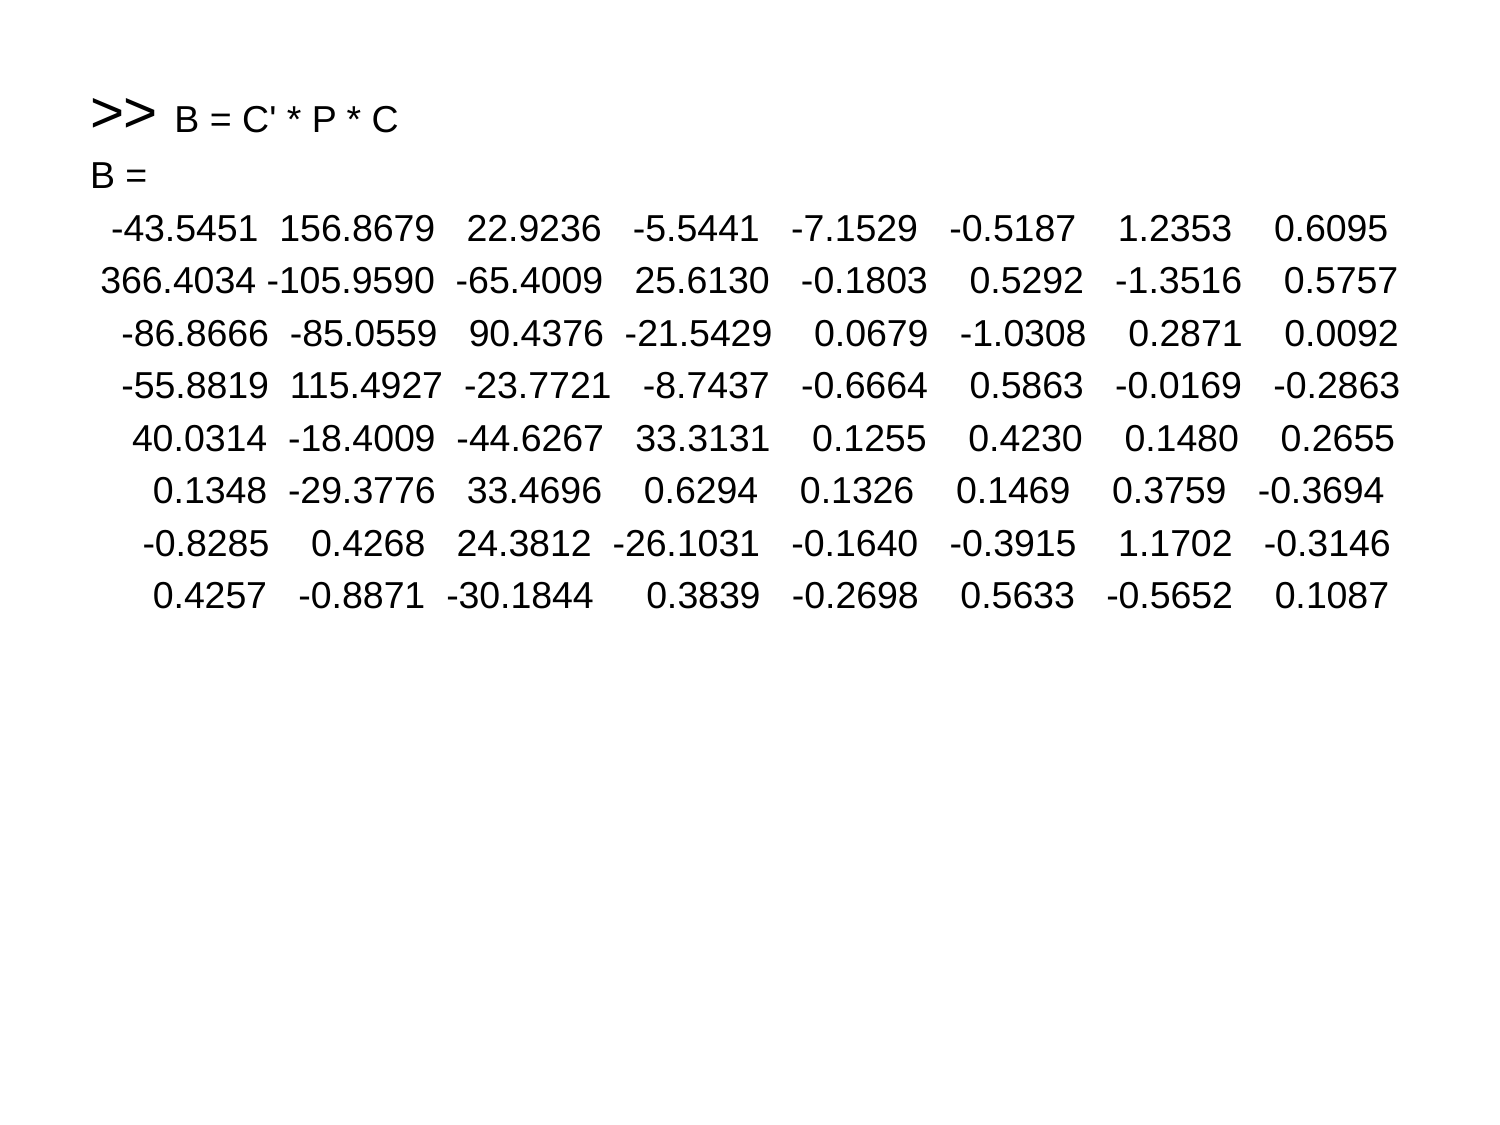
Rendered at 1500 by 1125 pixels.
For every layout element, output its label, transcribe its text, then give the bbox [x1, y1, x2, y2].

list >> B = C' * P * C B = -43.5451 156.8679 22.9236 -5.5441 -7.1529 -0.5187 1.2353 0.6095 366.4034 -105.9590 -65.4009 25.6130 -0.1803 0.5292 -1.3516 0.5757 -86.8666 -85.0559 90.4376 -21.5429 0.0679 -1.0308 0.2871 0.0092 -55.8819 115.4927 -23.7721 -8.7437 -0.6664 0.5863 -0.0169 -0.2863 40.0314 -18.4009 -44.6267 33.3131 0.1255 0.4230 0.1480 0.2655 0.1348 -29.3776 33.4696 0.6294 0.1326 0.1469 0.3759 -0.3694 -0.8285 0.4268 24.3812 -26.1031 -0.1640 -0.3915 1.1702 -0.3146 0.4257 -0.8871 -30.1844 0.3839 -0.2698 0.5633 -0.5652 0.1087 [75, 66, 1425, 1000]
